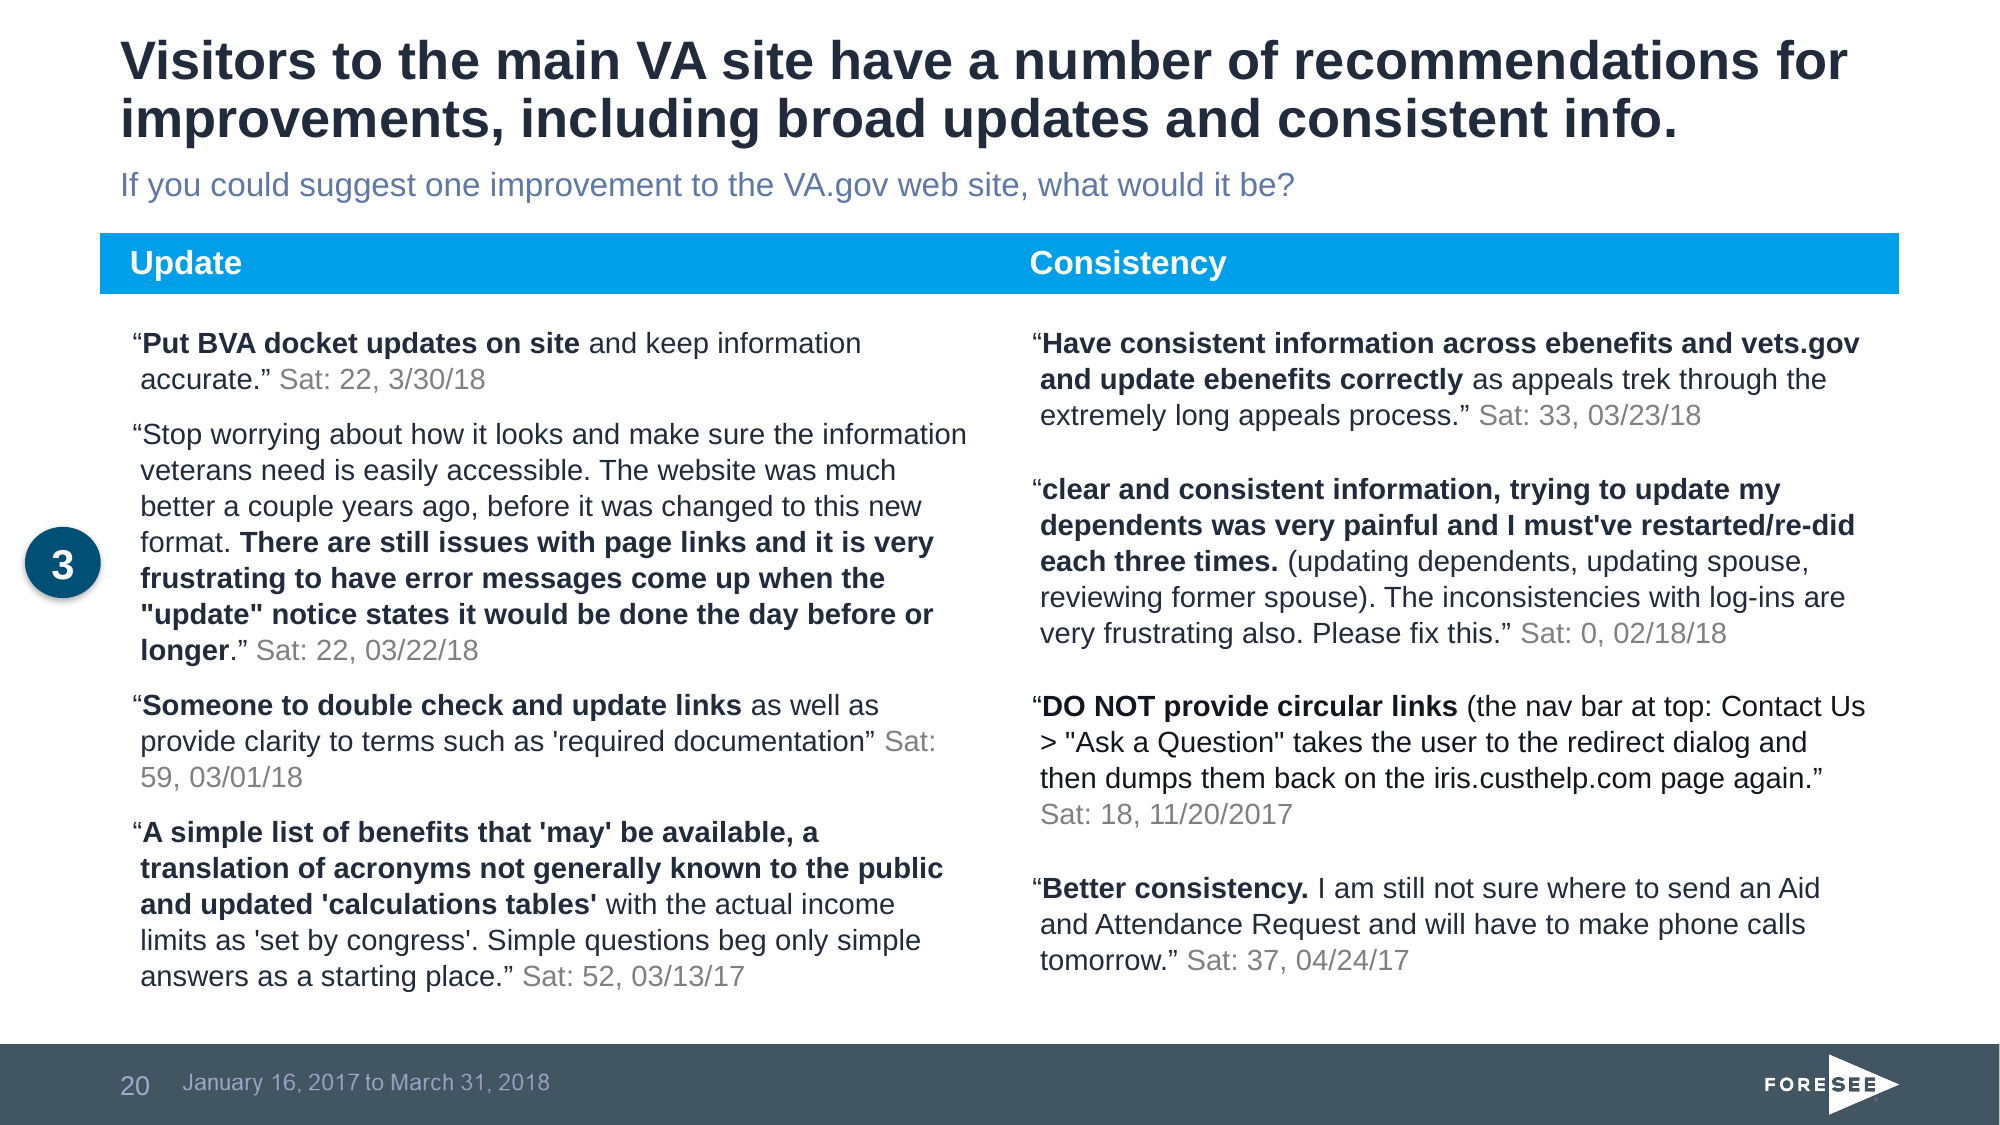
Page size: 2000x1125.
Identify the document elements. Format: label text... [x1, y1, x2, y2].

text_box [367, 404, 398, 510]
table_cell “Have consistent information across ebenefits and vets.gov and update ebenefits correctly as appeals trek through the extremely long appeals process.” Sat: 33, 03/23/18 “clear and consistent information, trying to update my dependents was very painful and I must've restarted/re-did each three times. (updating dependents, updating spouse, reviewing former spouse). The inconsistencies with log-ins are very frustrating also. Please fix this.” Sat: 0, 02/18/18 “DO NOT provide circular links (the nav bar at top: Contact Us > "Ask a Question" takes the user to the redirect dialog and then dumps them back on the iris.custhelp.com page again.” Sat: 18, 11/20/2017 “Better consistency. I am still not sure where to send an Aid and Attendance Request and will have to make phone calls tomorrow.” Sat: 37, 04/24/17 [1000, 294, 1899, 1000]
picture [0, 1044, 2000, 1125]
slide_number 20 [99, 1055, 162, 1115]
table_cell “Put BVA docket updates on site and keep information accurate.” Sat: 22, 3/30/18 “Stop worrying about how it looks and make sure the information veterans need is easily accessible. The website was much better a couple years ago, before it was changed to this new format. There are still issues with page links and it is very frustrating to have error messages come up when the "update" notice states it would be done the day before or longer.” Sat: 22, 03/22/18 “Someone to double check and update links as well as provide clarity to terms such as 'required documentation” Sat: 59, 03/01/18 “A simple list of benefits that 'may' be available, a translation of acronyms not generally known to the public and updated 'calculations tables' with the actual income limits as 'set by congress'. Simple questions beg only simple answers as a starting place.” Sat: 52, 03/13/17 [100, 294, 1000, 1000]
text_box 3 [24, 526, 101, 599]
table_header Consistency [1000, 262, 1899, 294]
list If you could suggest one improvement to the VA.gov web site, what would it be? [99, 159, 1900, 262]
title Visitors to the main VA site have a number of recommendations for improvements, including broad updates and consistent info. [99, 13, 1900, 159]
table_header Update [100, 262, 1000, 294]
